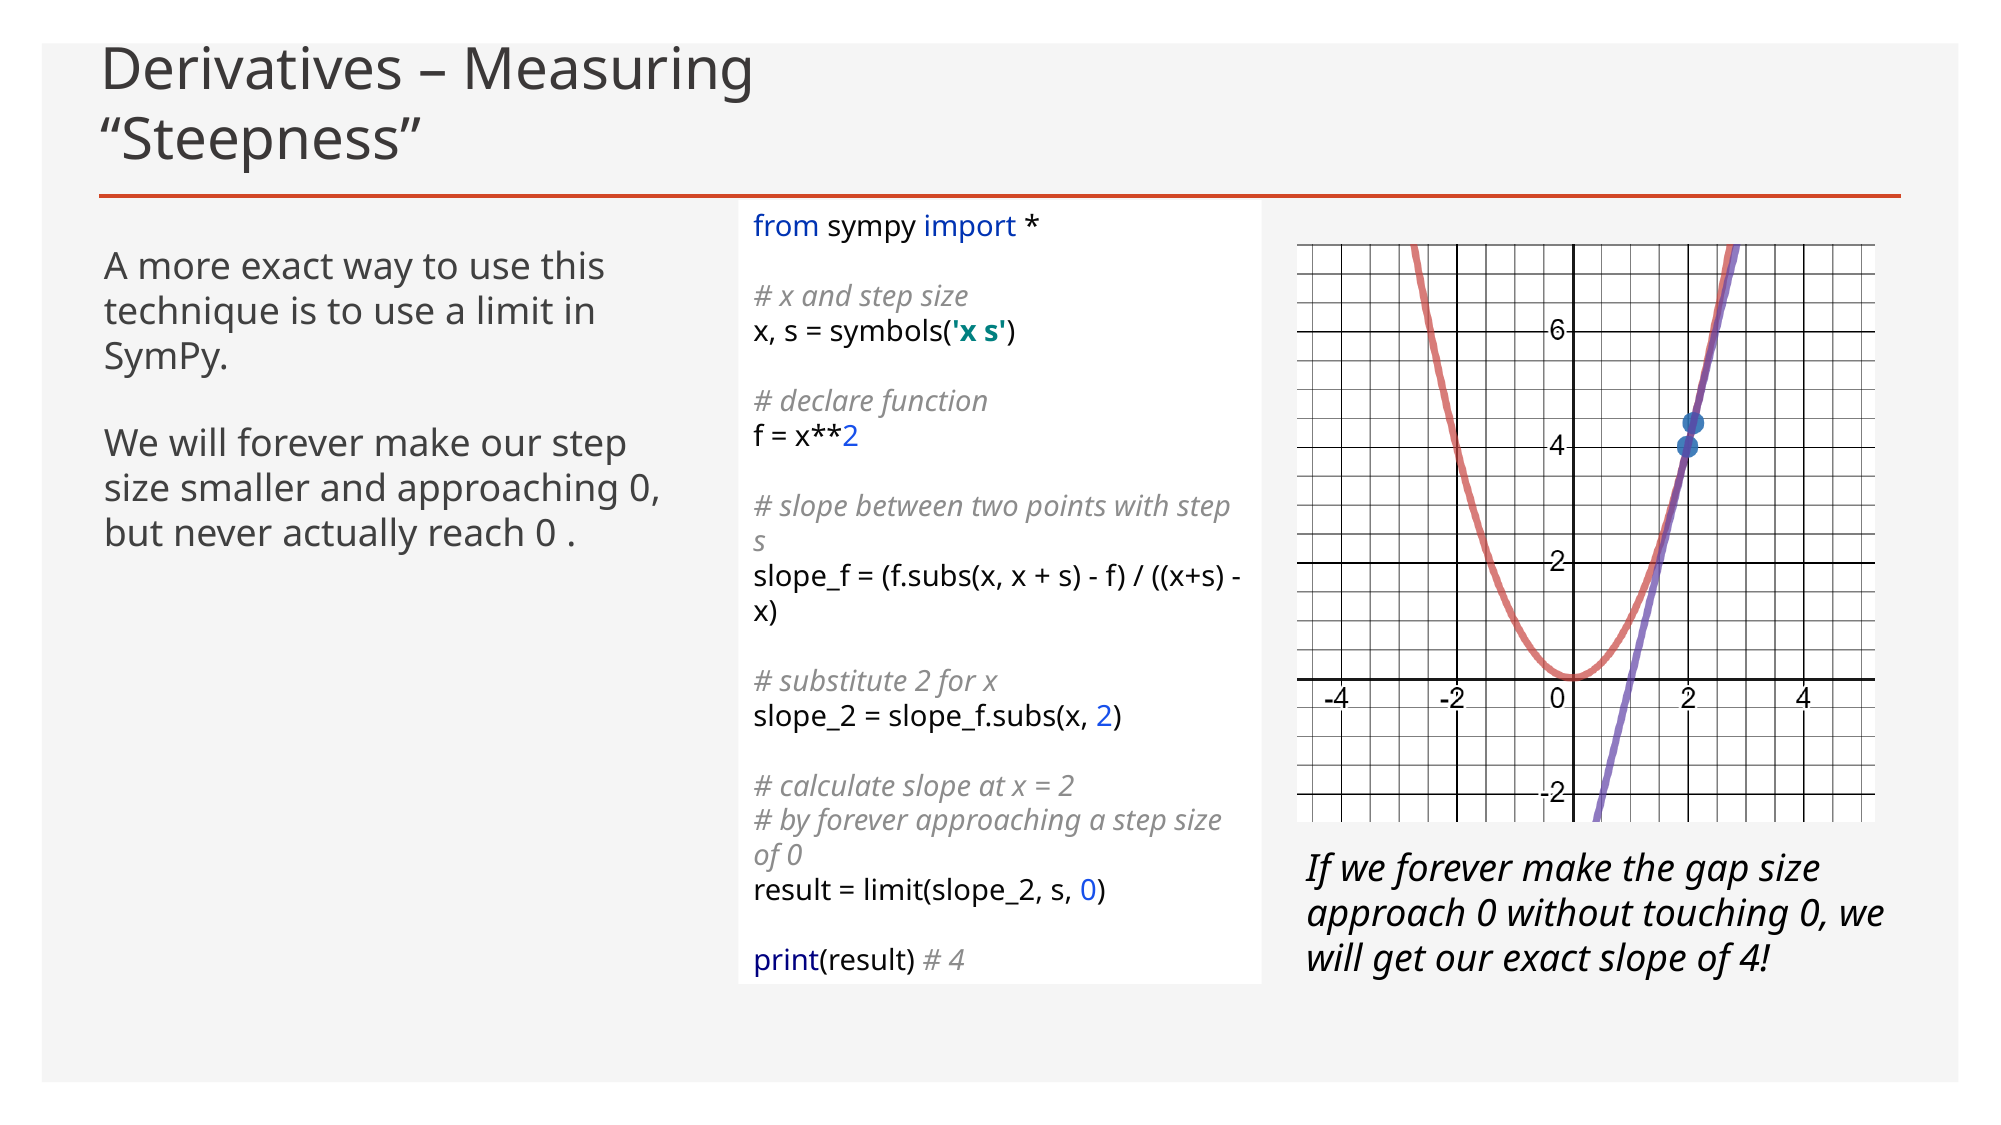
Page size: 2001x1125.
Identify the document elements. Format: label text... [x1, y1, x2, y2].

picture [1296, 244, 1875, 822]
text_box If we forever make the gap size approach 0 without touching 0, we will get our exact slope of 4! [1291, 836, 1924, 987]
title Derivatives – Measuring “Steepness” [85, 73, 1089, 179]
text_box from sympy import * # x and step size x, s = symbols('x s') # declare function f = x**2 # slope between two points with step s slope_f = (f.subs(x, x + s) - f) / ((x+s) - x) # substitute 2 for x slope_2 = slope_f.subs(x, 2) # calculate slope at x = 2 # by forever approaching a step size of 0 result = limit(slope_2, s, 0) print(result) # 4 [738, 199, 1262, 984]
